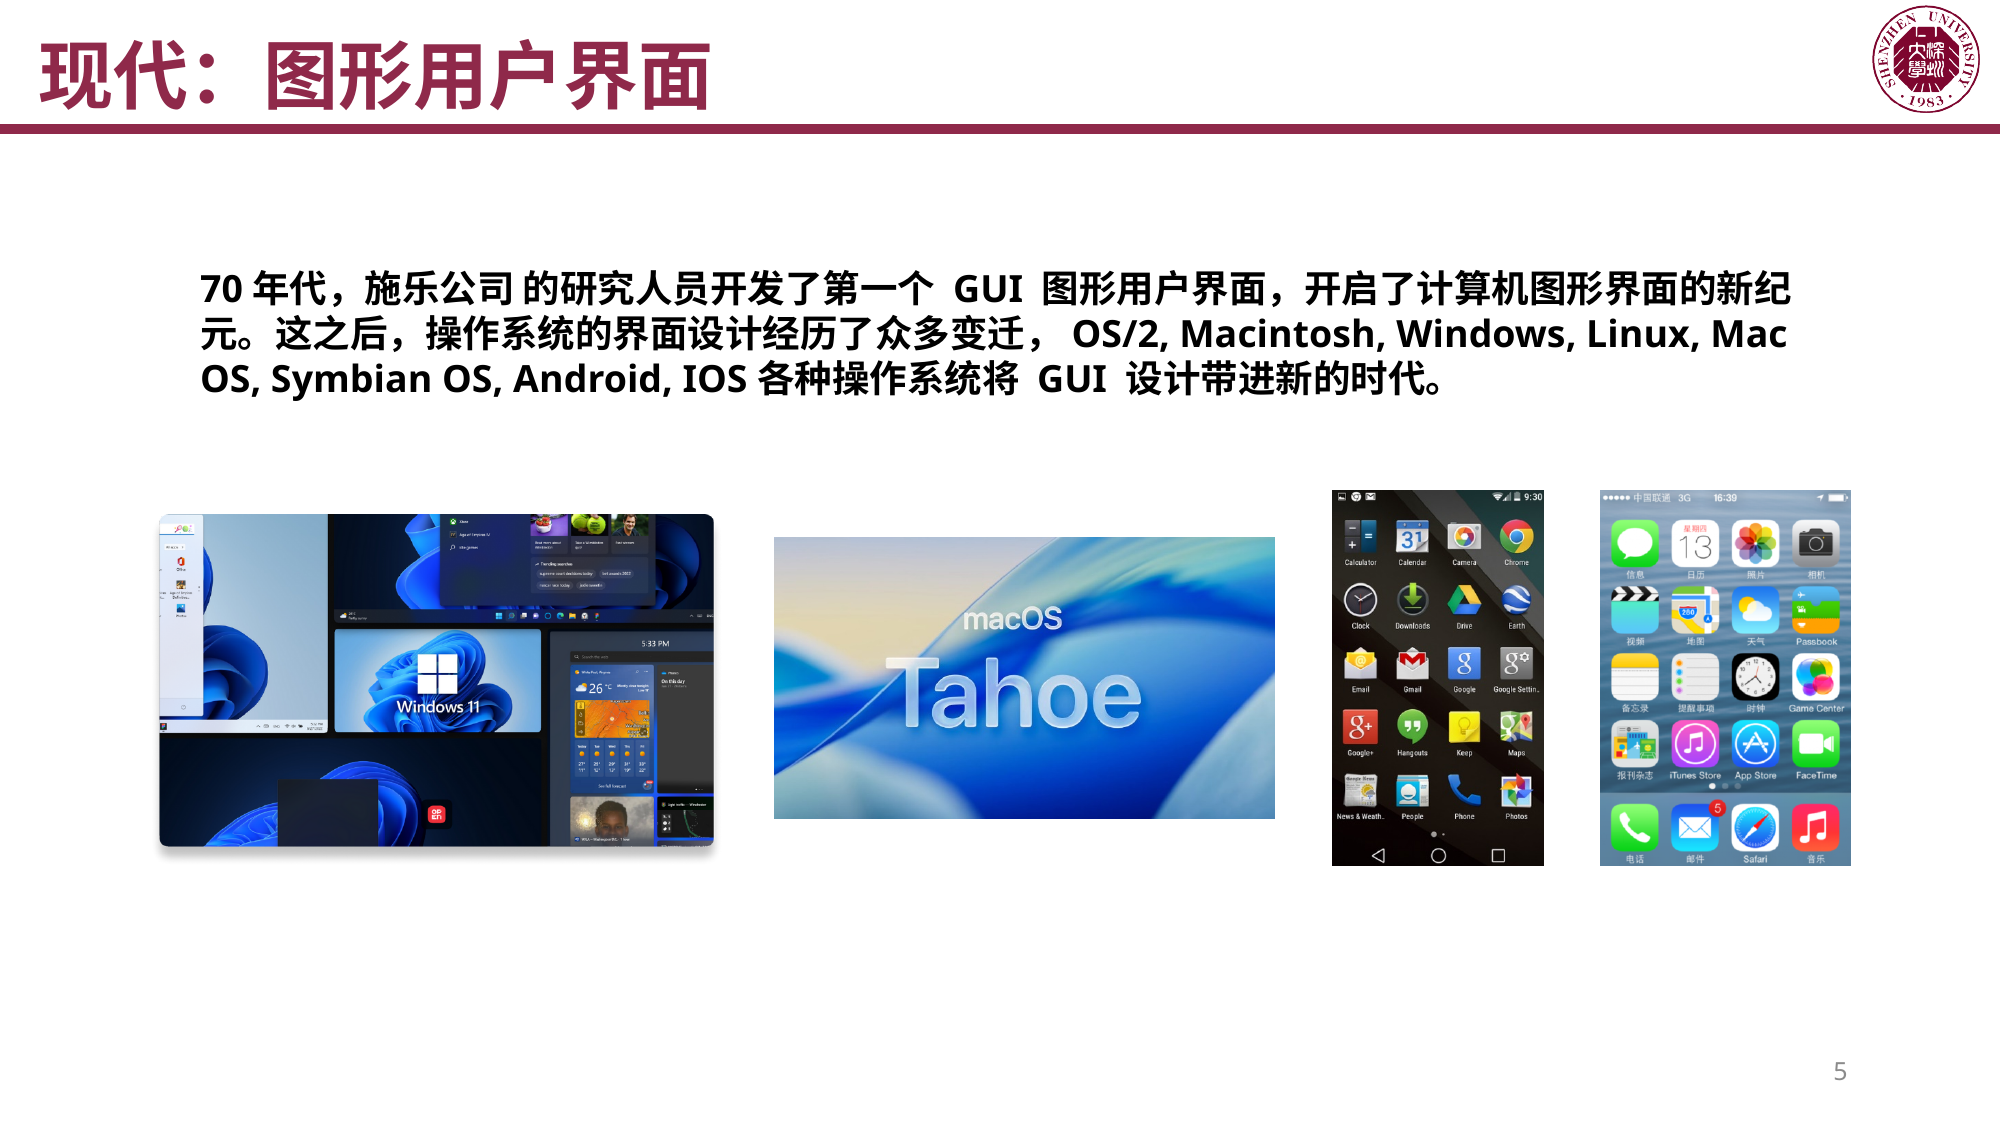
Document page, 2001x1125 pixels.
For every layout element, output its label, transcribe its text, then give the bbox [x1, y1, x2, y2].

slide_number 5 [1412, 1042, 1863, 1103]
text_box 70年代，施乐公司 的研究人员开发了第一个 GUI 图形用户界面，开启了计算机图形界面的新纪元。这之后，操作系统的界面设计经历了众多变迁，OS/2, Macintosh, Windows, Linux, Mac OS, Symbian OS, Android, IOS各种操作系统将 GUI 设计带进新的时代。 [185, 258, 1815, 408]
text_box 现代：图形用户界面 [23, 21, 729, 126]
picture [1872, 5, 1980, 113]
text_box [149, 490, 1851, 867]
